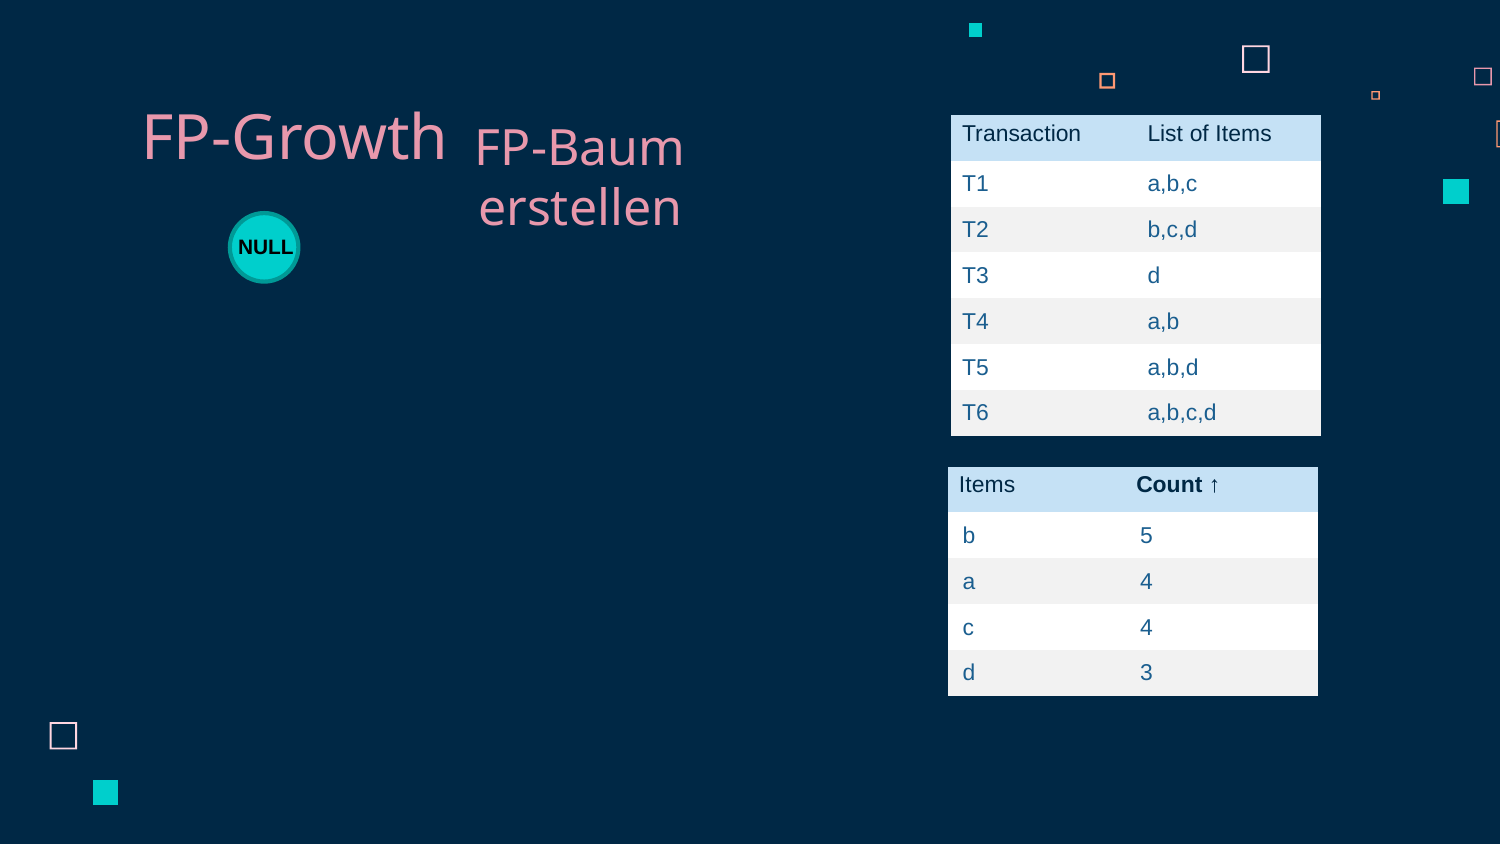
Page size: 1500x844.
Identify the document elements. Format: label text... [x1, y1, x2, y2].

table_cell b,c,d [1136, 207, 1321, 252]
table_cell c [948, 604, 1125, 650]
table_cell 3 [1125, 650, 1318, 696]
table_cell 5 [1125, 512, 1318, 558]
table_cell T4 [951, 298, 1136, 344]
table_cell T2 [951, 207, 1136, 252]
table_cell a,b [1136, 298, 1321, 344]
table_header Transaction [951, 115, 1136, 161]
table_cell d [948, 650, 1125, 696]
text_box FP-Baum erstellen [440, 139, 720, 210]
table_cell 4 [1125, 558, 1318, 604]
table_cell a,b,c [1136, 161, 1321, 207]
table_cell 4 [1125, 604, 1318, 650]
table_cell T3 [951, 252, 1136, 298]
text_box FP-Growth [126, 92, 903, 188]
table_cell T5 [951, 344, 1136, 390]
table_cell a,b,d [1136, 344, 1321, 390]
table_header Items [948, 467, 1125, 512]
table_cell a [948, 558, 1125, 604]
table_header Count ↑ [1125, 467, 1318, 512]
table_cell d [1136, 252, 1321, 298]
table_cell a,b,c,d [1136, 390, 1321, 436]
table_header List of Items [1136, 115, 1321, 161]
table_cell b [948, 512, 1125, 558]
table_cell T1 [951, 161, 1136, 207]
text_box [223, 212, 313, 282]
table_cell T6 [951, 390, 1136, 436]
